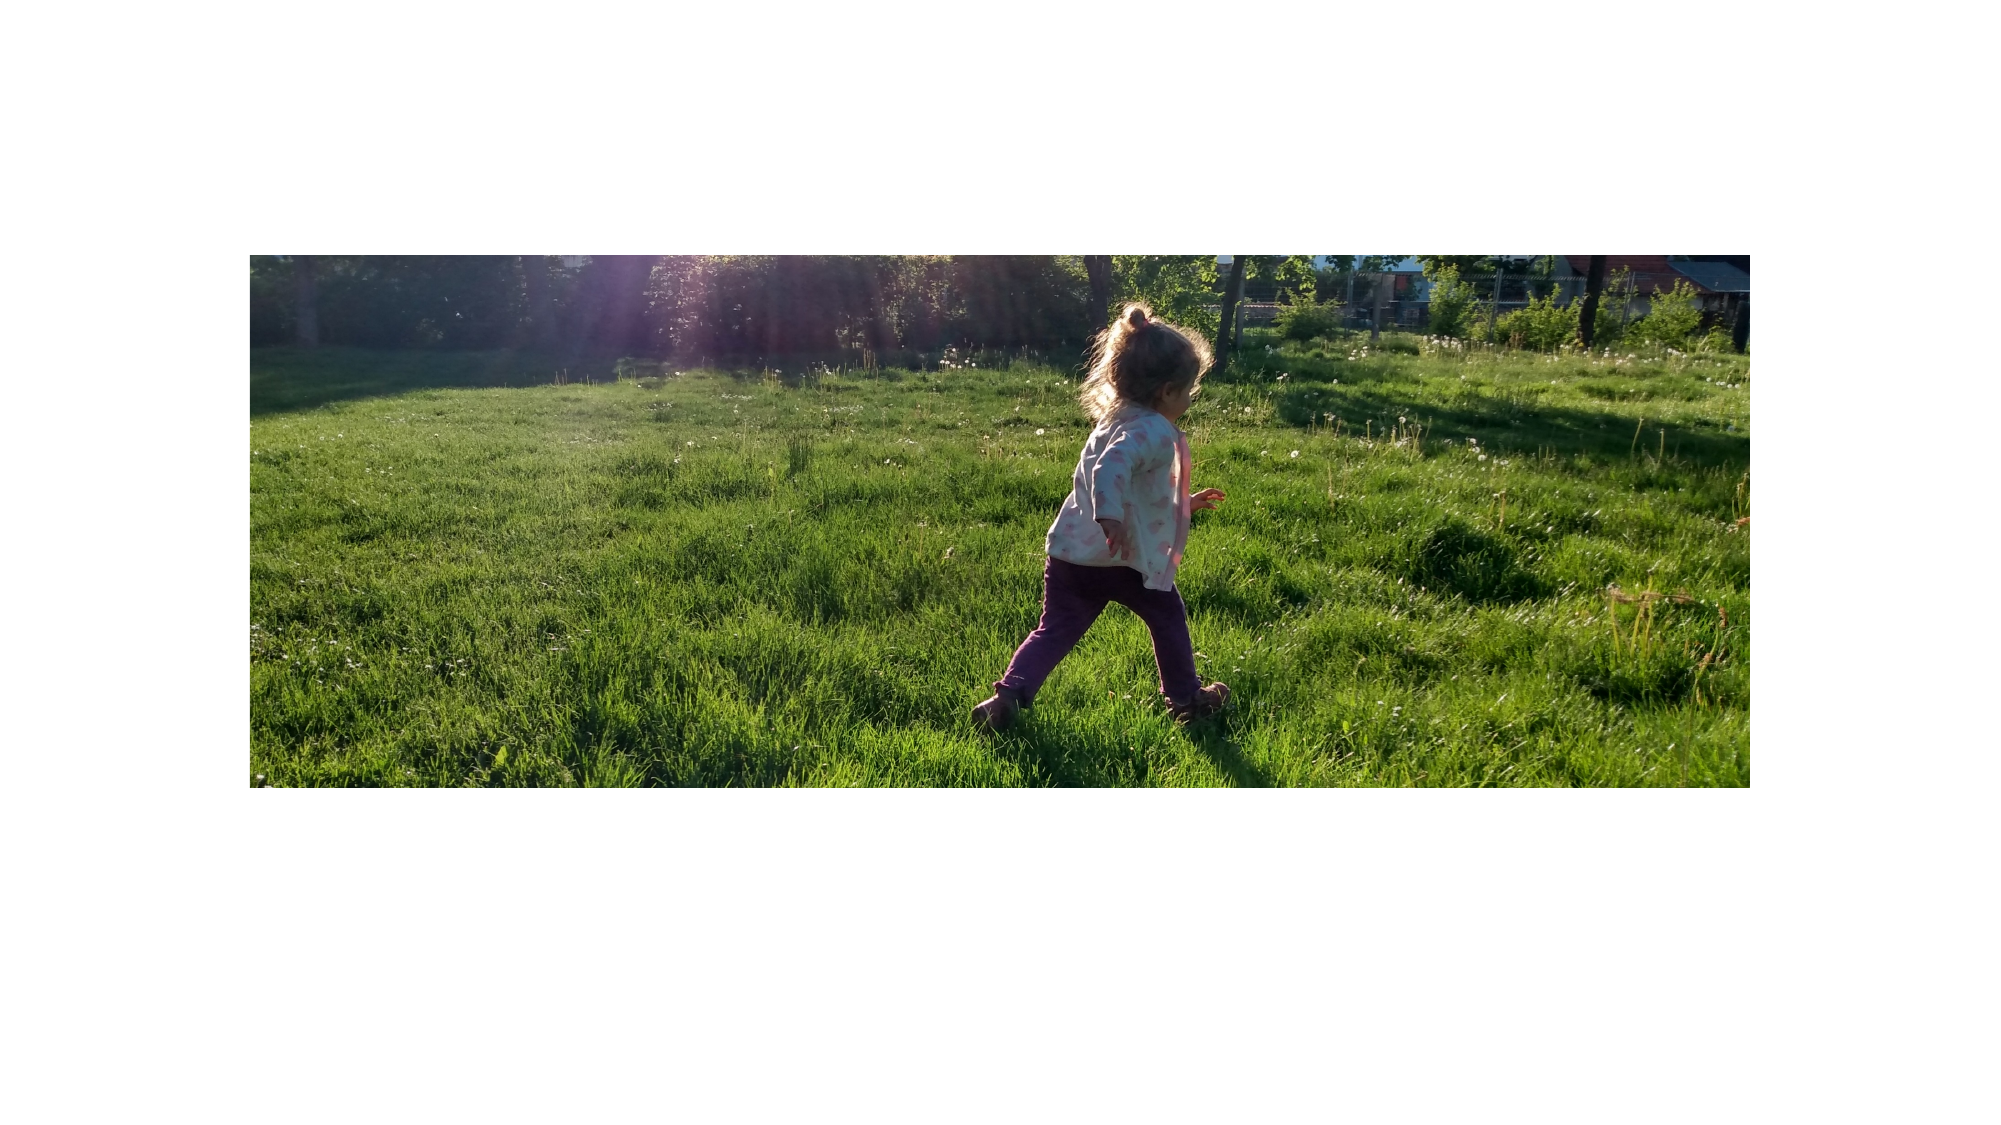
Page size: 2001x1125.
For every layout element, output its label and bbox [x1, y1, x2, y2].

picture [249, 255, 1750, 788]
